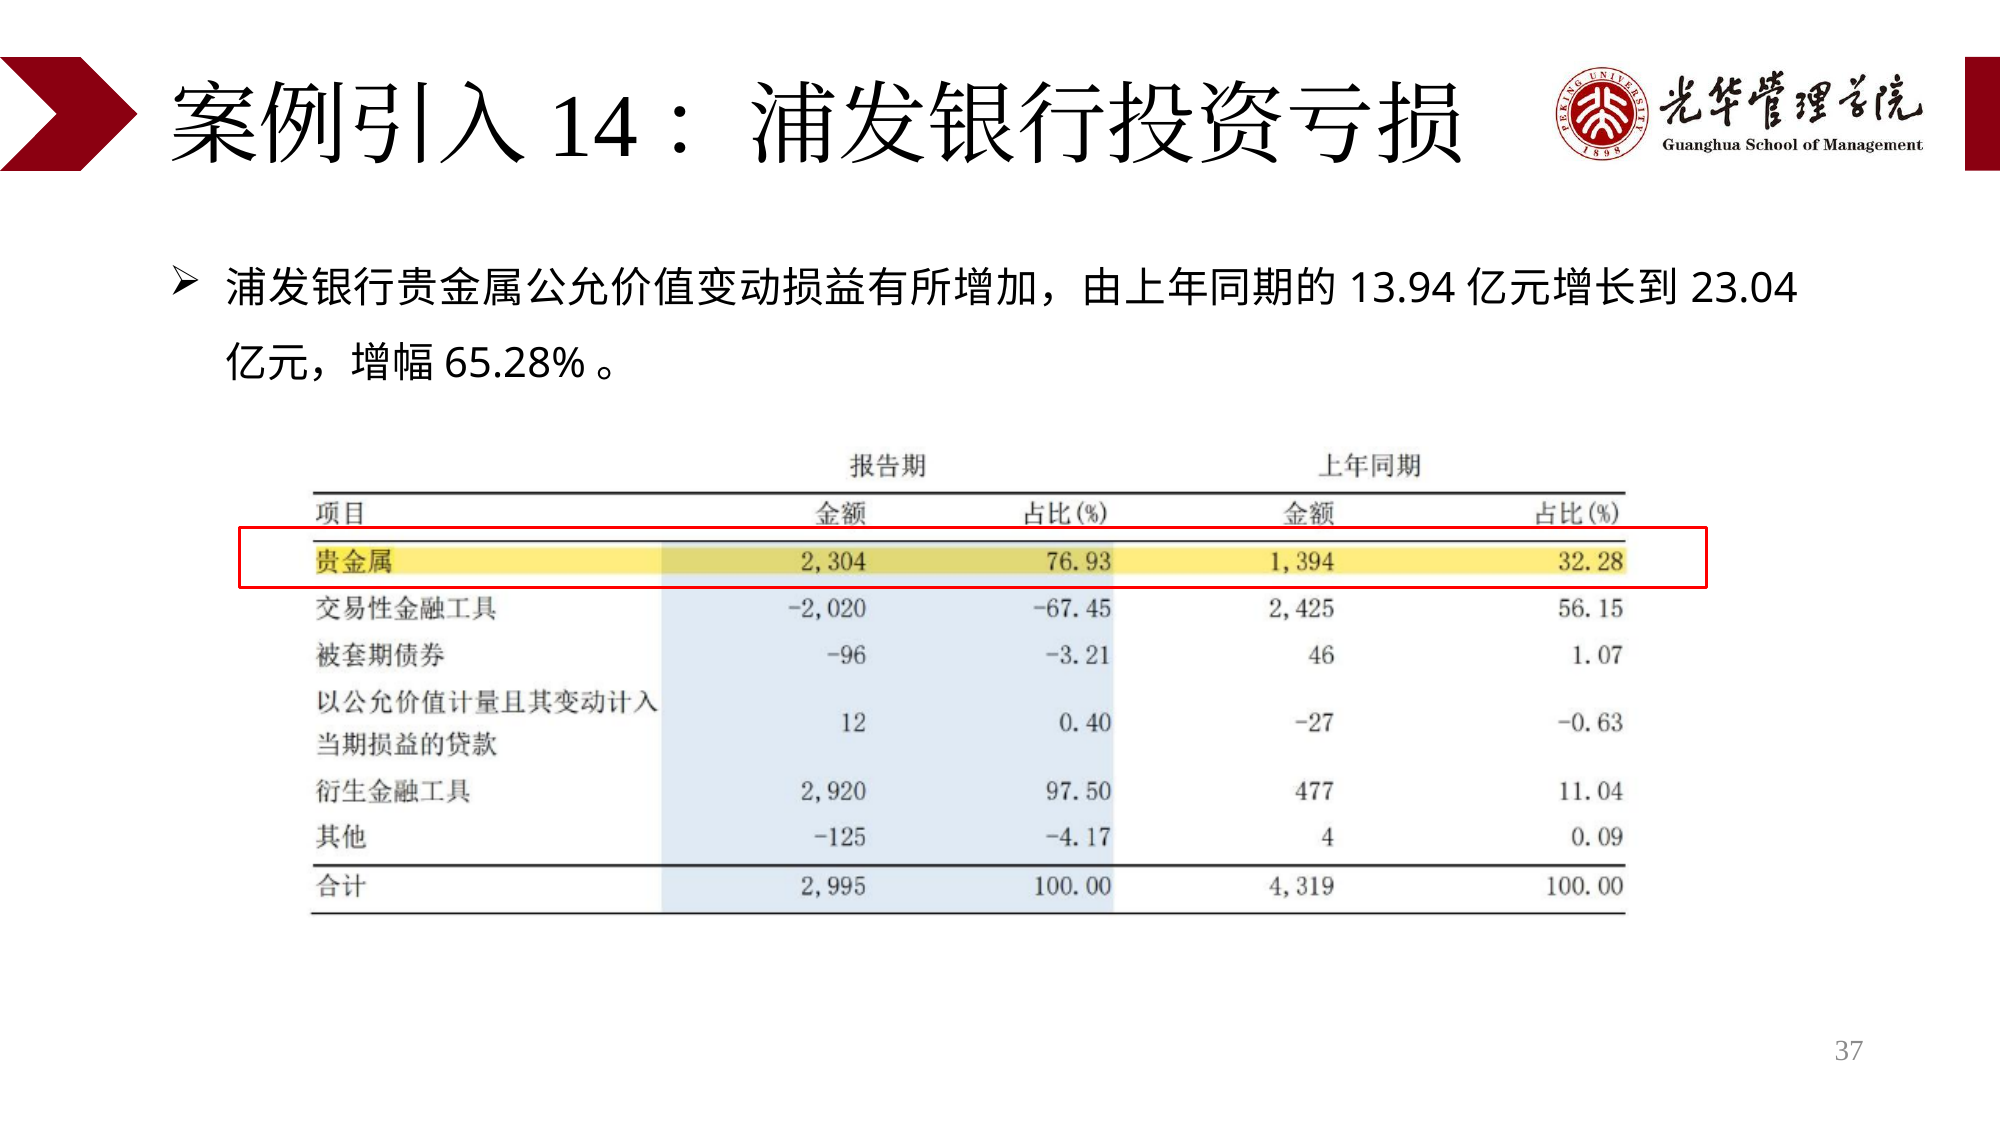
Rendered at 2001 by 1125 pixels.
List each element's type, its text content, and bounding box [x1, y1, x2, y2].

picture [1507, 27, 1965, 200]
picture [293, 442, 1654, 941]
title 案例引入14：浦发银行投资亏损 [154, 59, 1537, 195]
text_box [239, 527, 293, 588]
text_box [1654, 527, 1707, 588]
list 浦发银行贵金属公允价值变动损益有所增加，由上年同期的13.94亿元增长到23.04亿元，增幅65.28%。 [154, 227, 1823, 1079]
slide_number 37 [1823, 1018, 1880, 1079]
